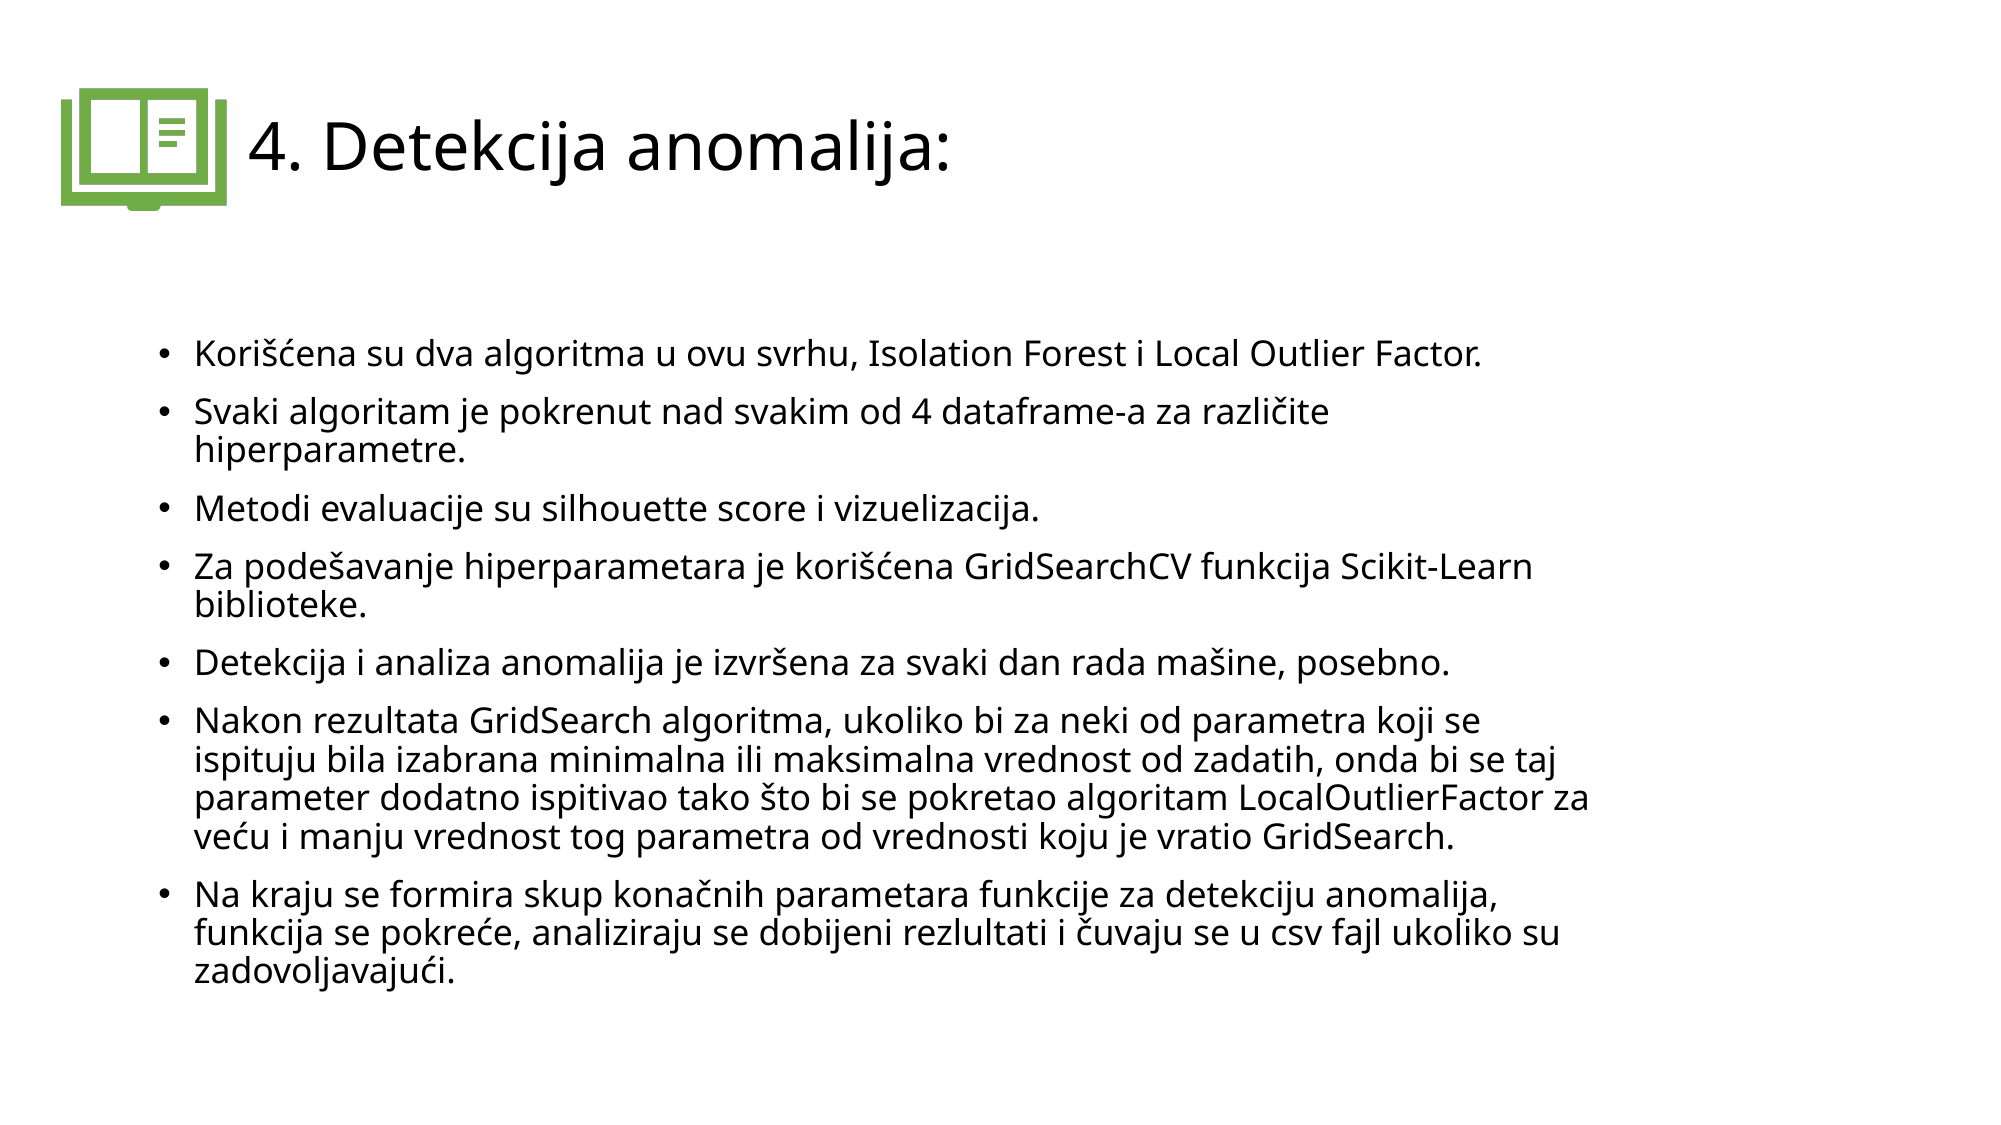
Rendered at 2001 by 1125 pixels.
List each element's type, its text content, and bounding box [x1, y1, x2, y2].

title 4. Detekcija anomalija: [233, 27, 1481, 270]
list Korišćena su dva algoritma u ovu svrhu, Isolation Forest i Local Outlier Factor. Svaki algoritam je pokrenut nad svakim od 4 dataframe-a za različite hiperparametre. Metodi evaluacije su silhouette score i vizuelizacija. Za podešavanje hiperparametara je korišćena GridSearchCV funkcija Scikit-Learn biblioteke. Detekcija i analiza anomalija je izvršena za svaki dan rada mašine, posebno. Nakon rezultata GridSearch algoritma, ukoliko bi za neki od parametra koji se ispituju bila izabrana minimalna ili maksimalna vrednost od zadatih, onda bi se taj parameter dodatno ispitivao tako što bi se pokretao algoritam LocalOutlierFactor za veću i manju vrednost tog parametra od vrednosti koju je vratio GridSearch. Na kraju se formira skup konačnih parametara funkcije za detekciju anomalija, funkcija se pokreće, analiziraju se dobijeni rezlultati i čuvaju se u csv fajl ukoliko su zadovoljavajući. [143, 328, 1608, 1005]
picture [53, 58, 234, 239]
